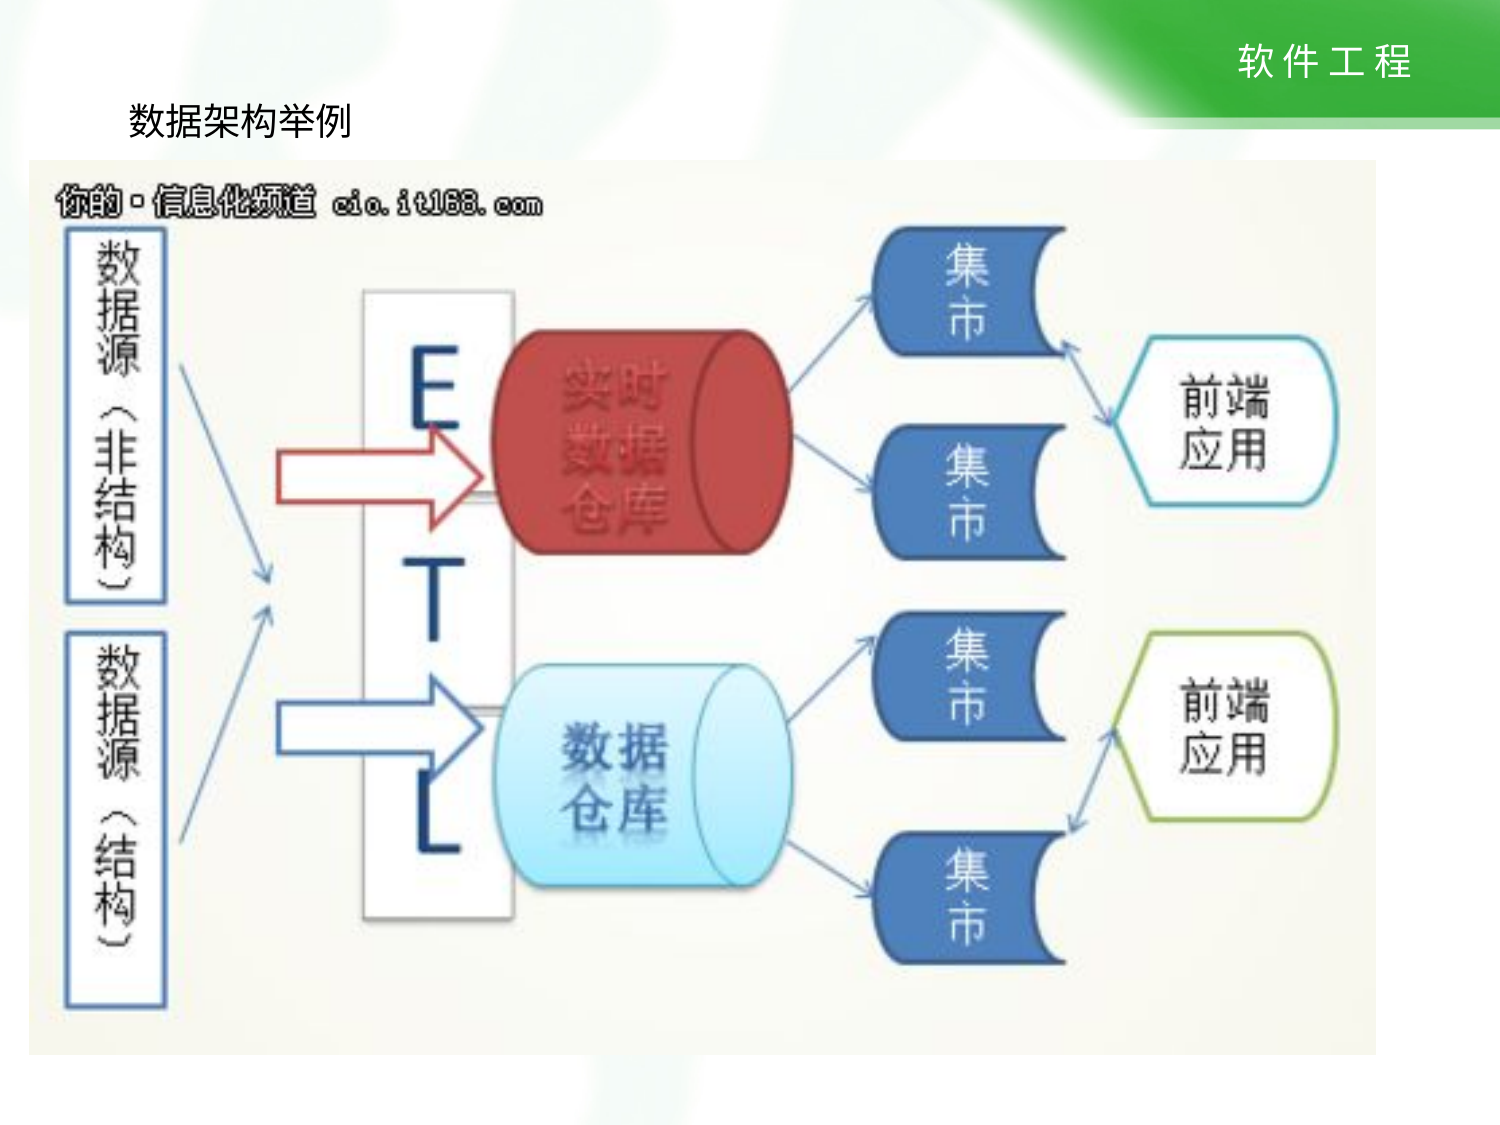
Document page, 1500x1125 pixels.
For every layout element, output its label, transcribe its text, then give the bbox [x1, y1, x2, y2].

text_box 数据架构举例 [113, 90, 369, 150]
picture [0, 0, 1500, 1125]
